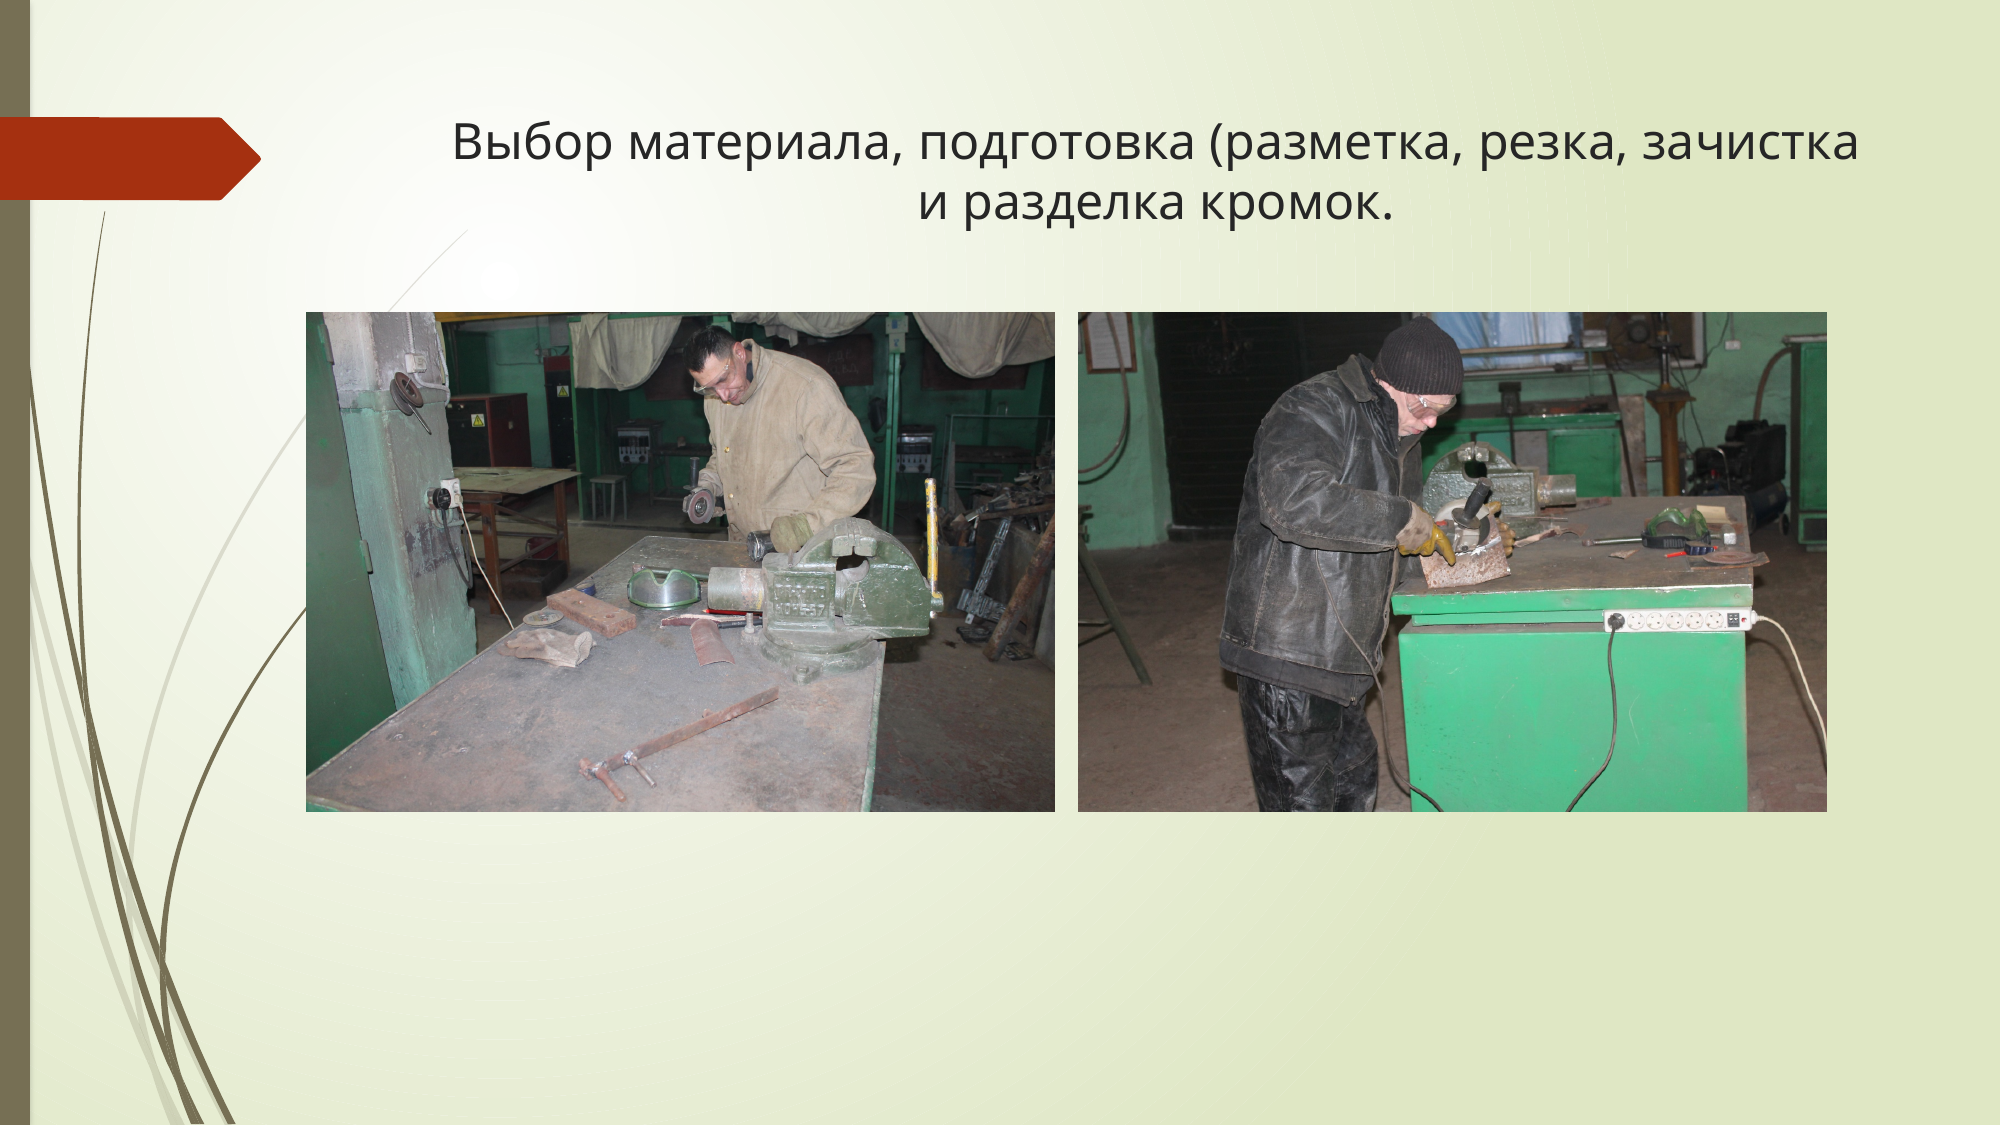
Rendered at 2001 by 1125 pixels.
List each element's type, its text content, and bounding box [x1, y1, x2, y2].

title Выбор материала, подготовка (разметка, резка, зачистка и разделка кромок. [425, 102, 1888, 313]
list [1078, 312, 1828, 812]
picture [305, 312, 1055, 812]
